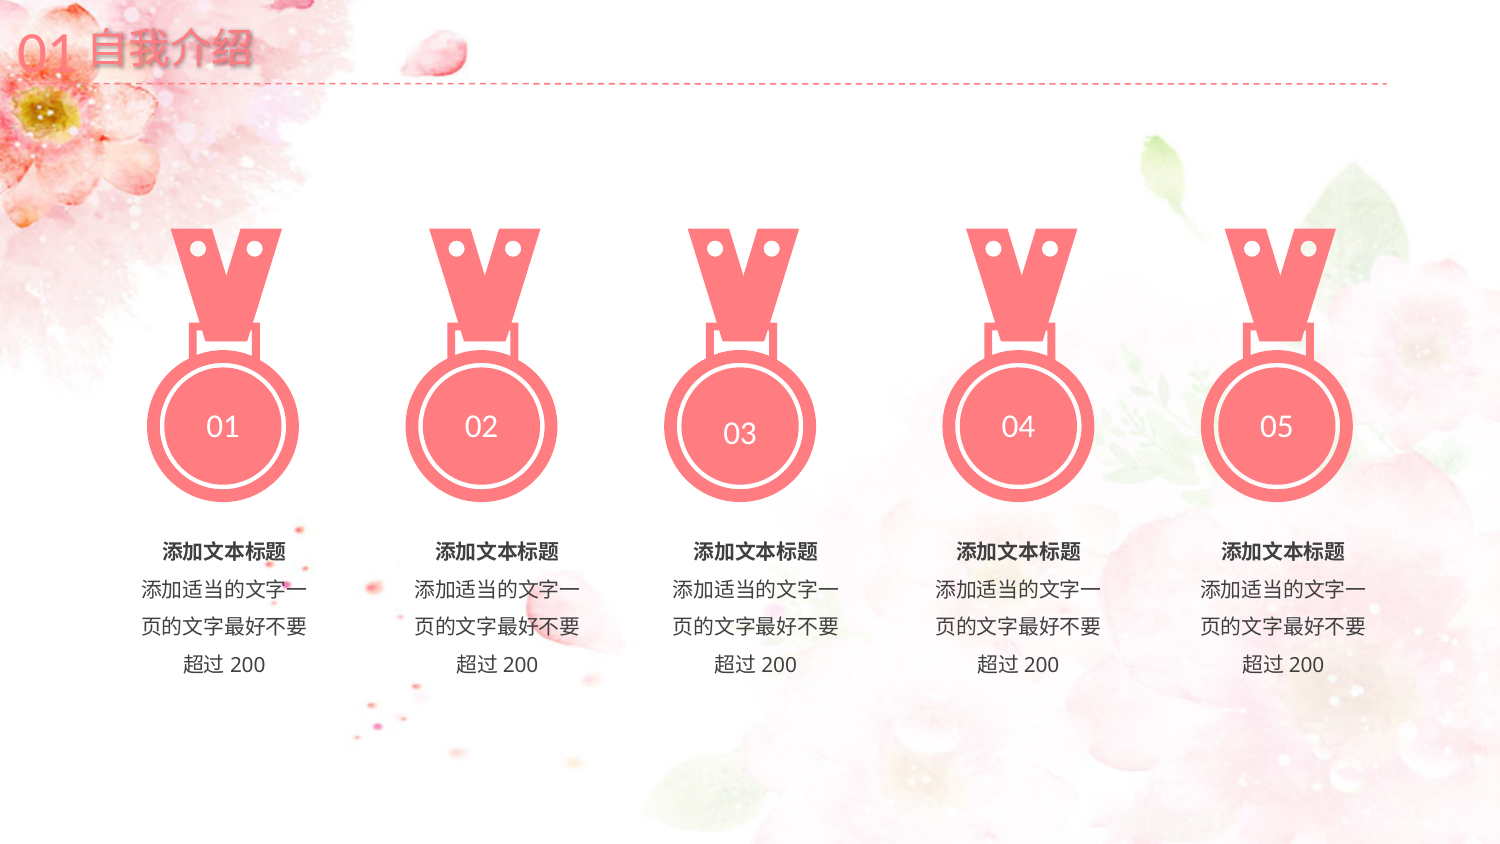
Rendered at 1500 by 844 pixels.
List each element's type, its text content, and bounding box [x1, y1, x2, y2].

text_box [405, 228, 558, 503]
text_box 添加文本标题 添加适当的文字一页的文字最好不要超过200 [653, 520, 859, 682]
text_box 添加文本标题 添加适当的文字一页的文字最好不要超过200 [916, 520, 1121, 682]
text_box 添加文本标题 添加适当的文字一页的文字最好不要超过200 [395, 520, 600, 682]
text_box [146, 228, 300, 503]
text_box 自我介绍 [92, 14, 604, 80]
text_box 添加文本标题 添加适当的文字一页的文字最好不要超过200 [1180, 520, 1386, 682]
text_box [663, 228, 817, 503]
picture [0, 0, 1500, 844]
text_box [942, 228, 1095, 503]
text_box 添加文本标题 添加适当的文字一页的文字最好不要超过200 [122, 520, 327, 682]
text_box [1200, 228, 1354, 503]
text_box 01 [2, 6, 92, 92]
